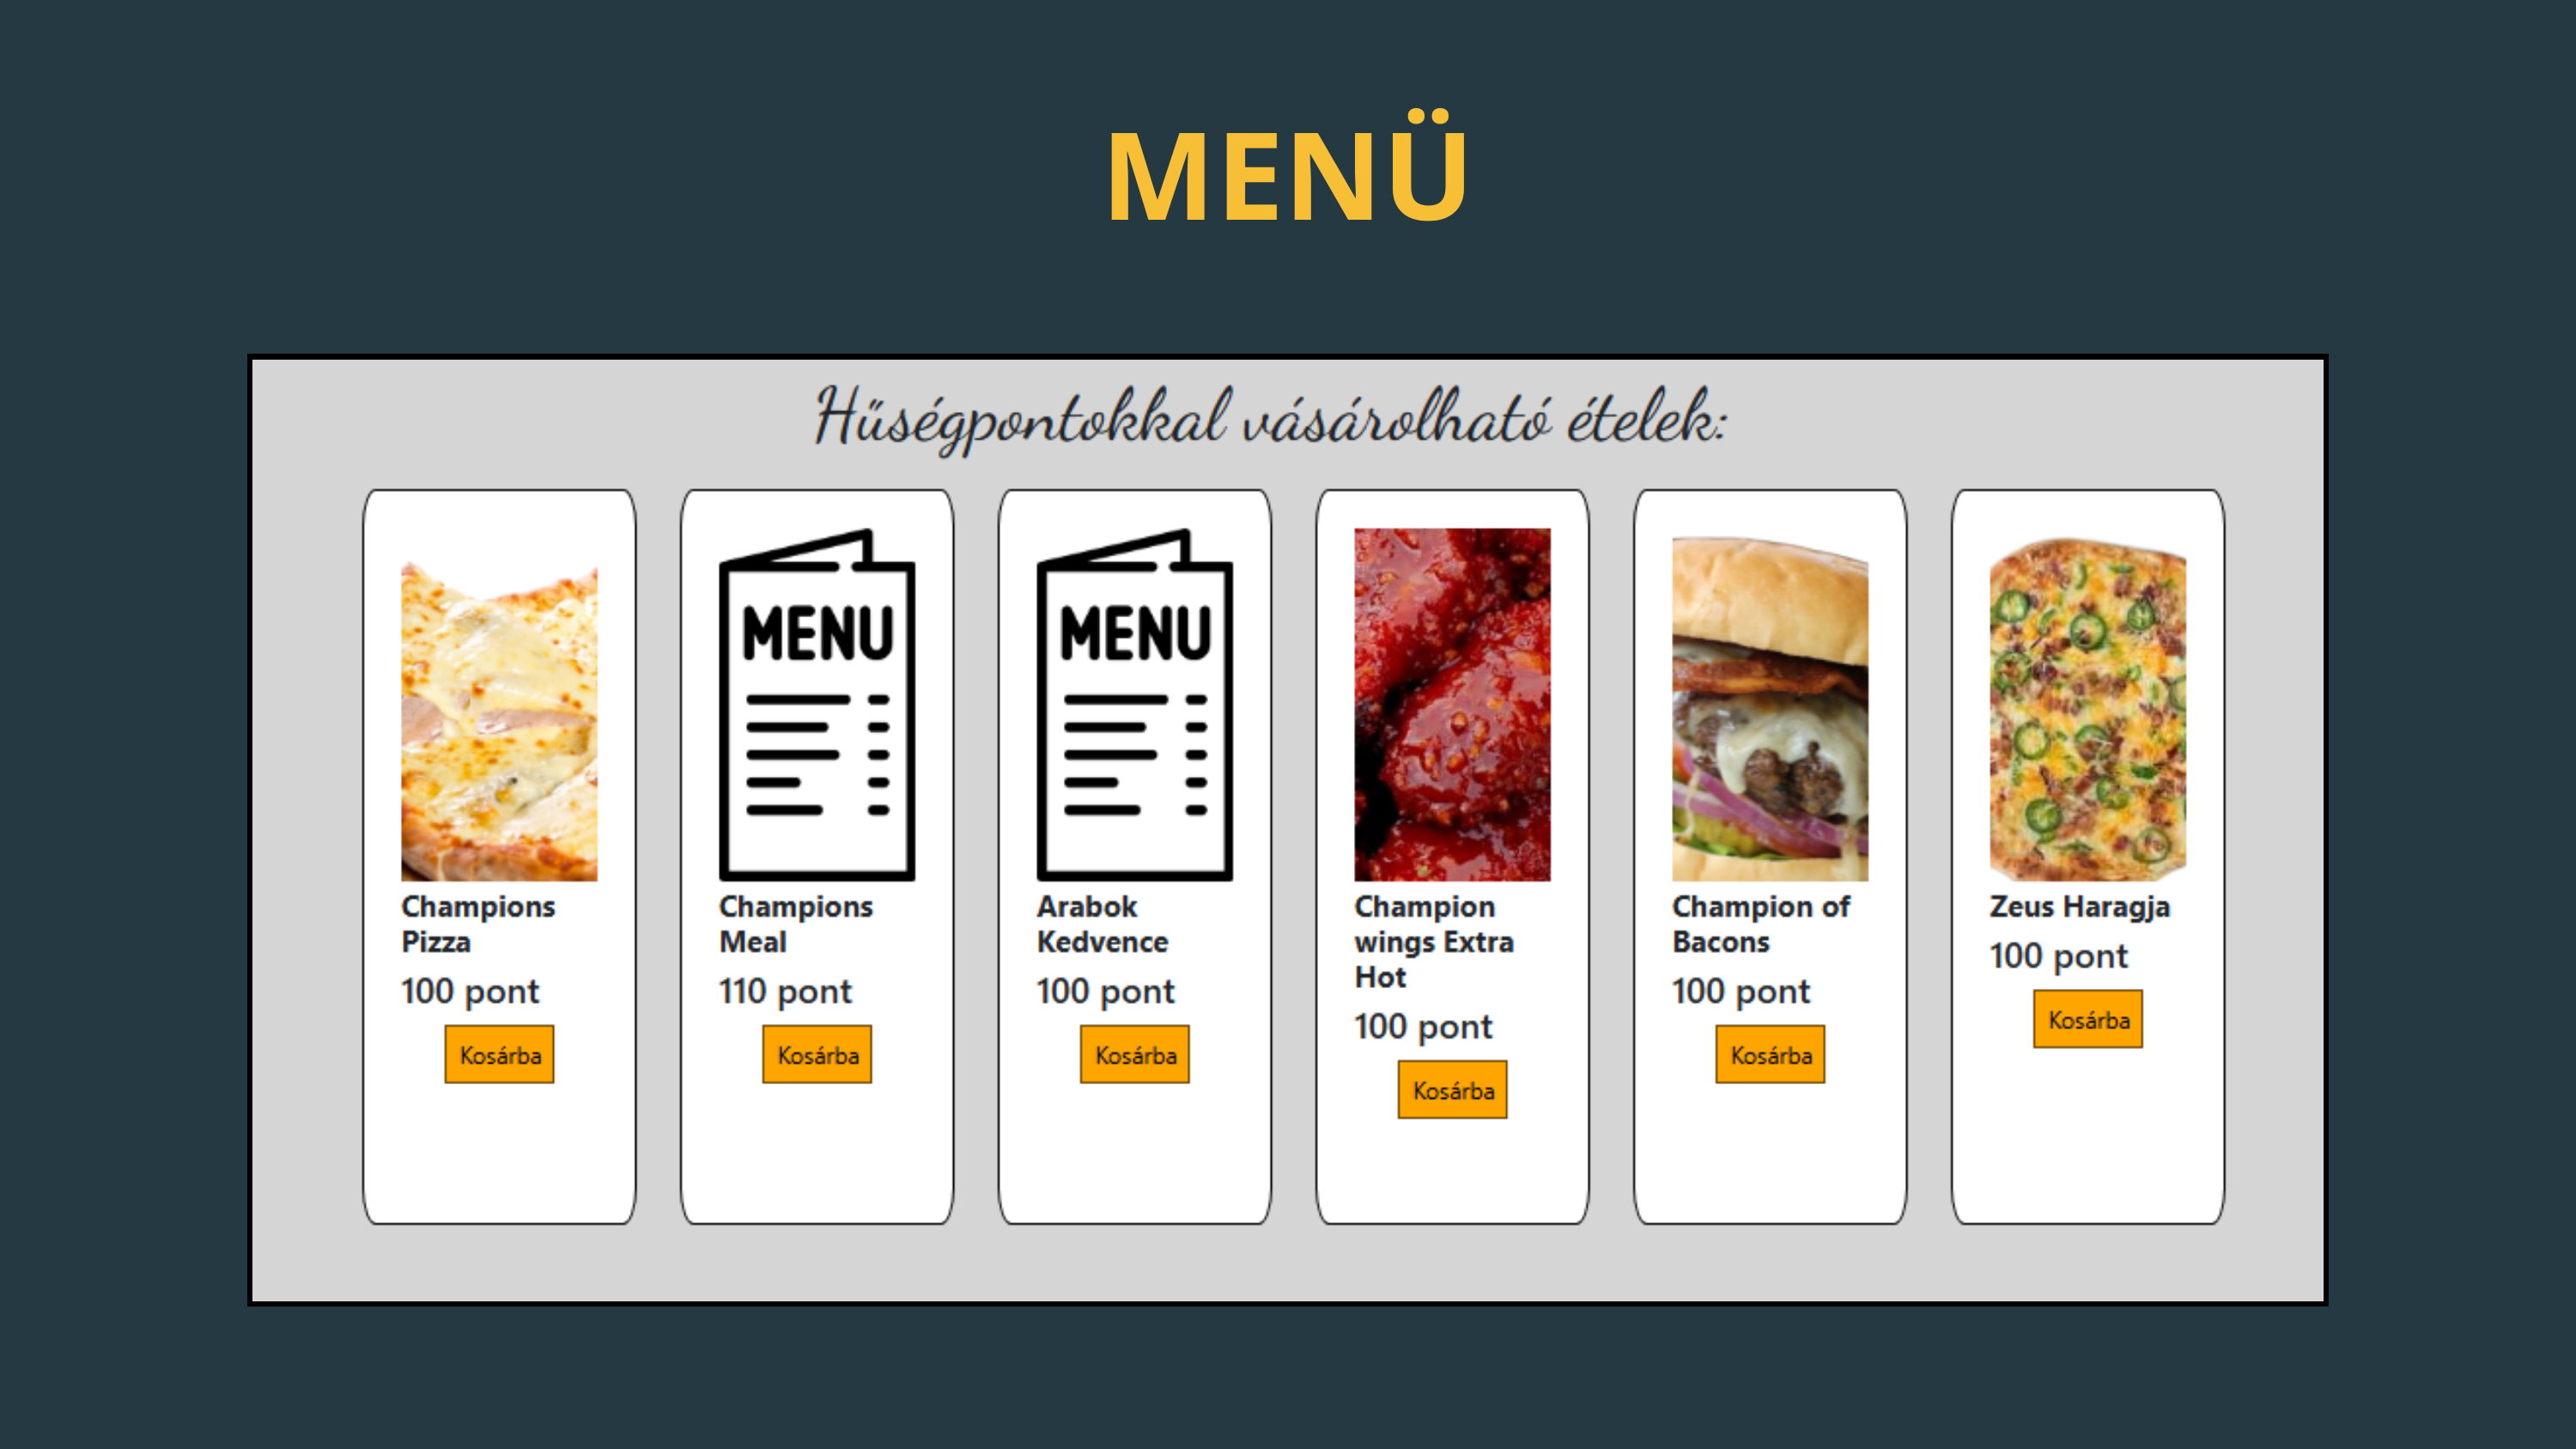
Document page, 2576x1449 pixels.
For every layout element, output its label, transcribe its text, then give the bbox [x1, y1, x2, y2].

text_box MENÜ [861, 74, 1715, 245]
text_box [249, 356, 2327, 1304]
